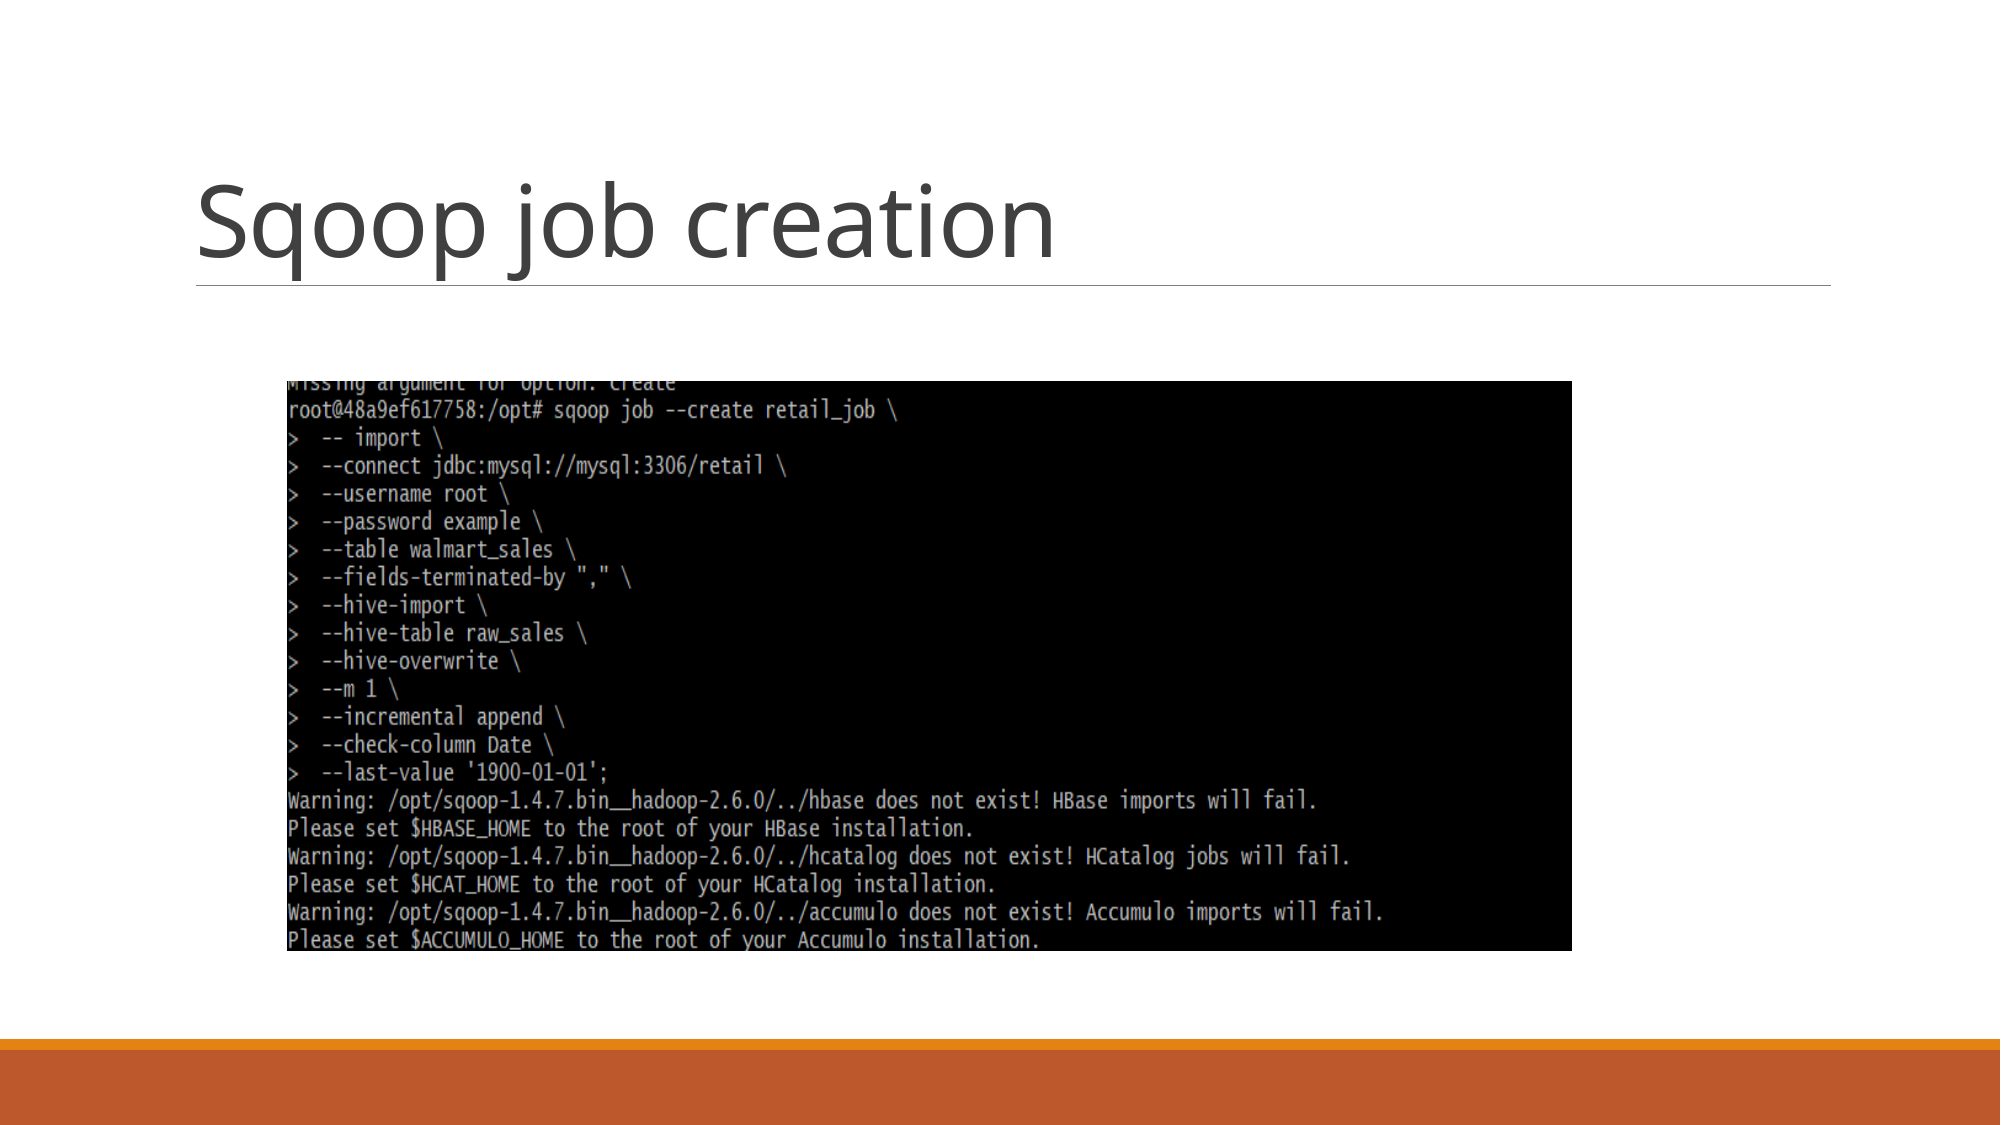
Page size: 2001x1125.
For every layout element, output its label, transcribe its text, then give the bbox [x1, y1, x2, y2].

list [286, 380, 1573, 951]
title Sqoop job creation [180, 47, 1830, 285]
